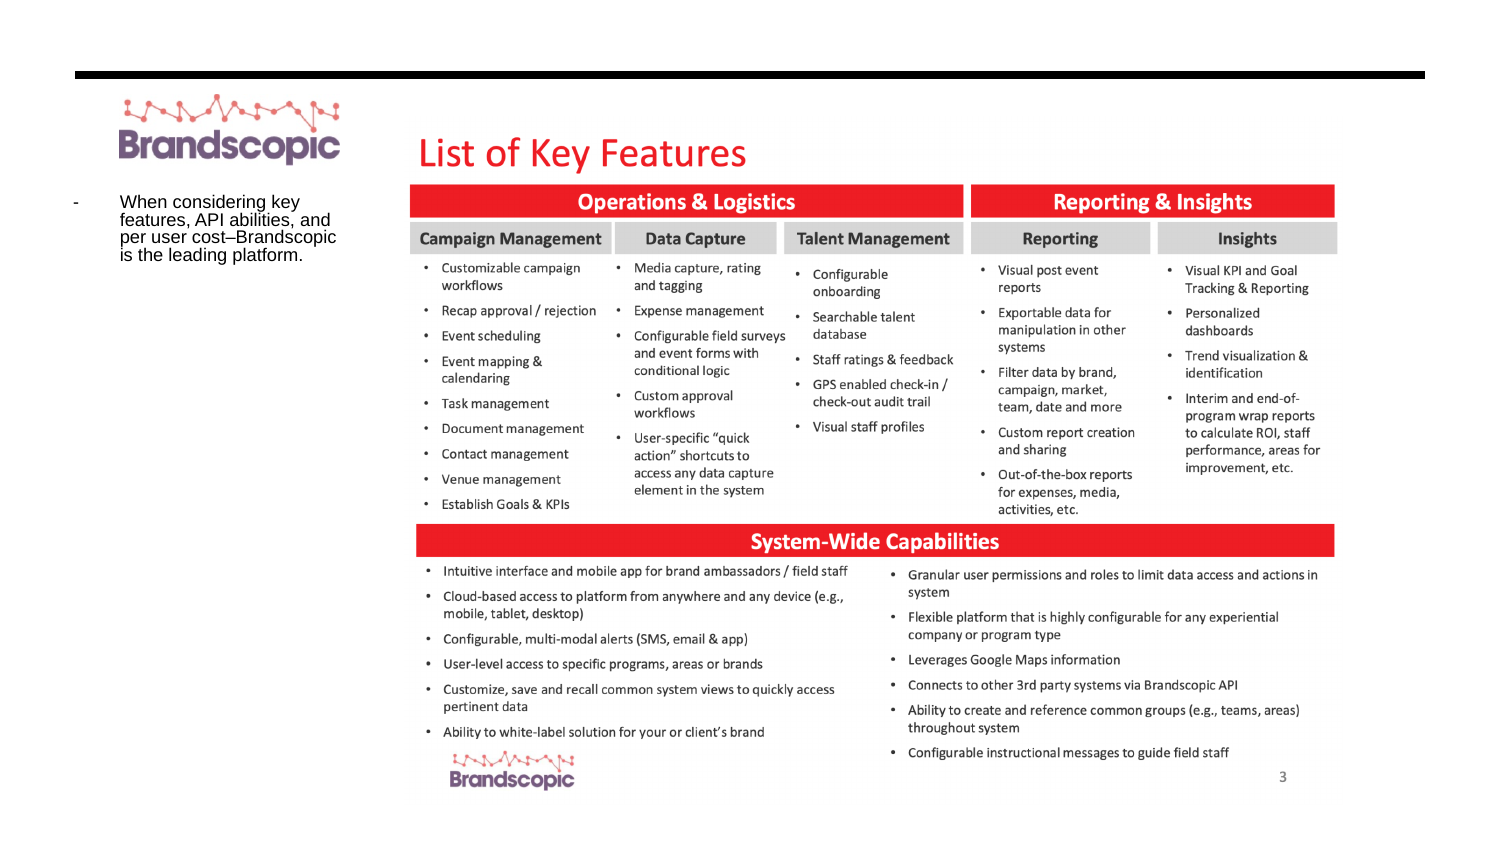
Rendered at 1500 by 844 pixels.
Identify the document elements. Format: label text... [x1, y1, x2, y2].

list When considering key features, API abilities, and per user cost–Brandscopic is the leading platform. [44, 194, 348, 320]
picture [403, 116, 1343, 805]
picture [102, 79, 365, 182]
